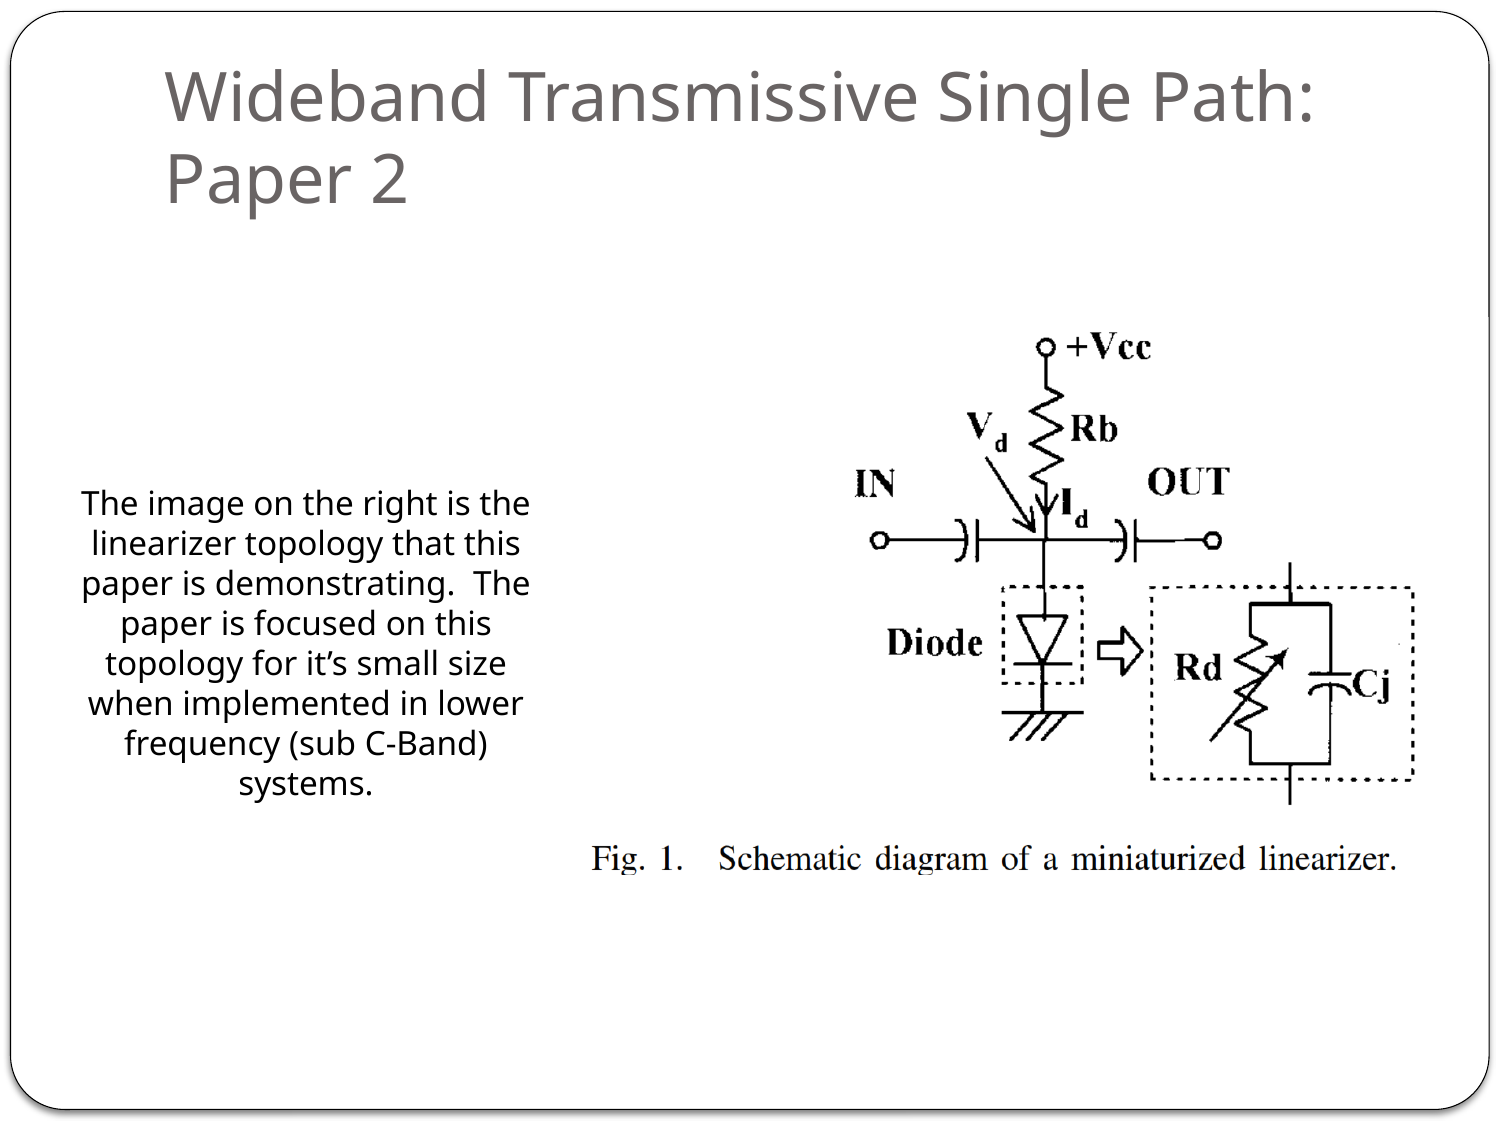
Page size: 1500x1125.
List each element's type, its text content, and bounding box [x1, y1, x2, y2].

text_box The image on the right is the linearizer topology that this paper is demonstrating. The paper is focused on this topology for it’s small size when implemented in lower frequency (sub C-Band) systems. [49, 474, 563, 809]
title Wideband Transmissive Single Path: Paper 2 [150, 45, 1425, 233]
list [587, 324, 1433, 876]
